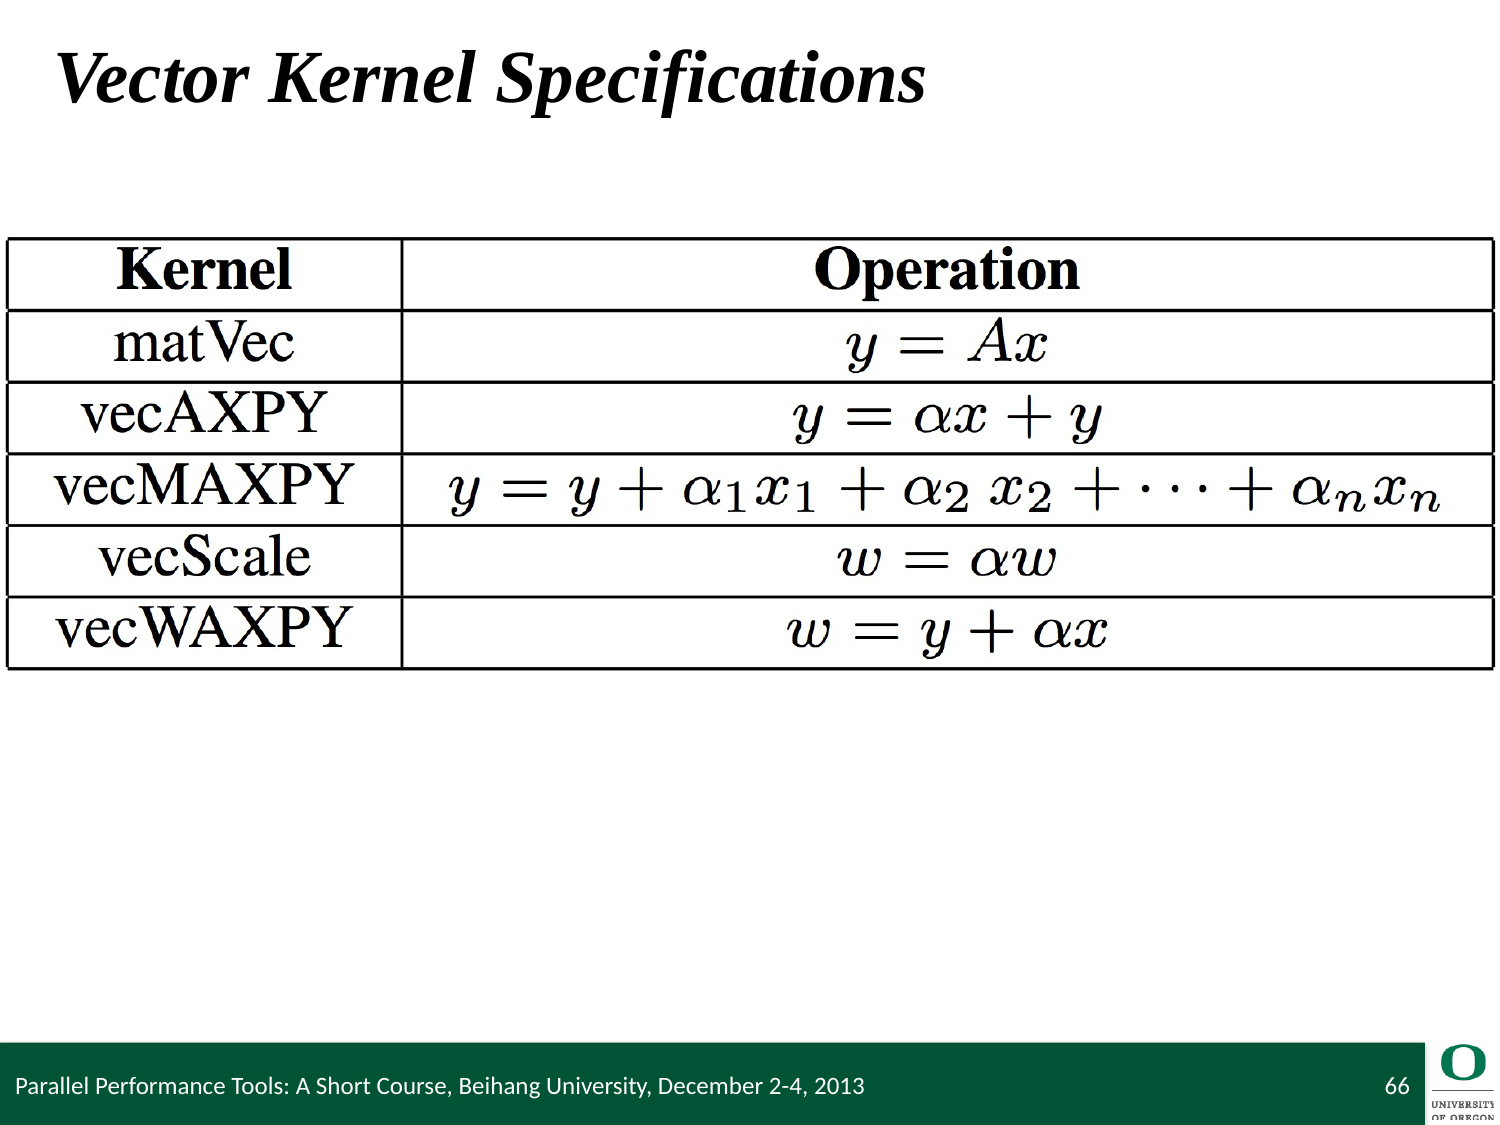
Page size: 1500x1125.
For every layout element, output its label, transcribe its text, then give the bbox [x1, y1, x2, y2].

slide_number 66 [1074, 1044, 1425, 1125]
title Vector Kernel Specifications [39, 0, 1500, 145]
picture [0, 231, 1500, 676]
footer Parallel Performance Tools: A Short Course, Beihang University, December 2-4, 2013 [0, 1044, 988, 1125]
